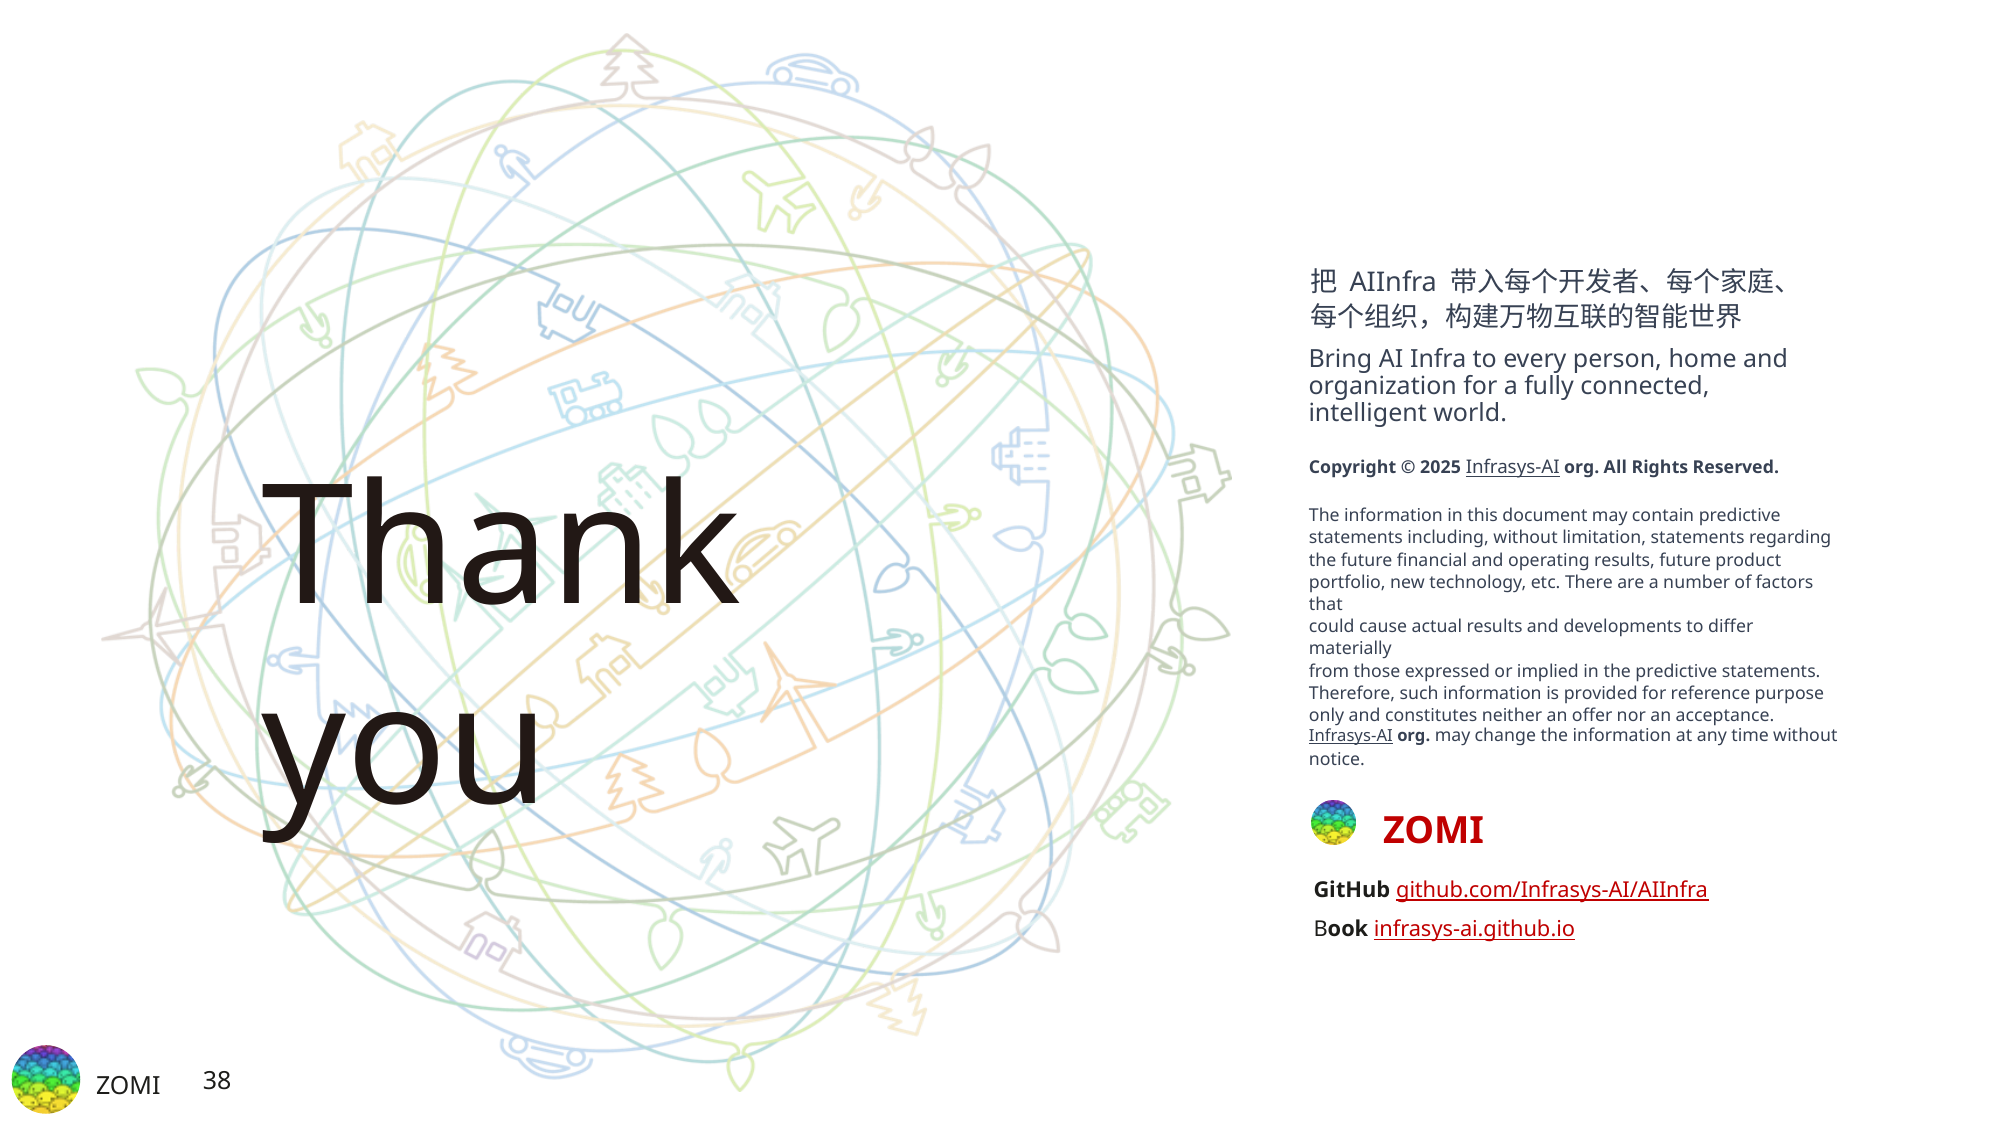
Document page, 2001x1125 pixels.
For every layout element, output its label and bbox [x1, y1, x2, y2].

picture [1312, 800, 1356, 845]
picture [11, 1045, 81, 1114]
